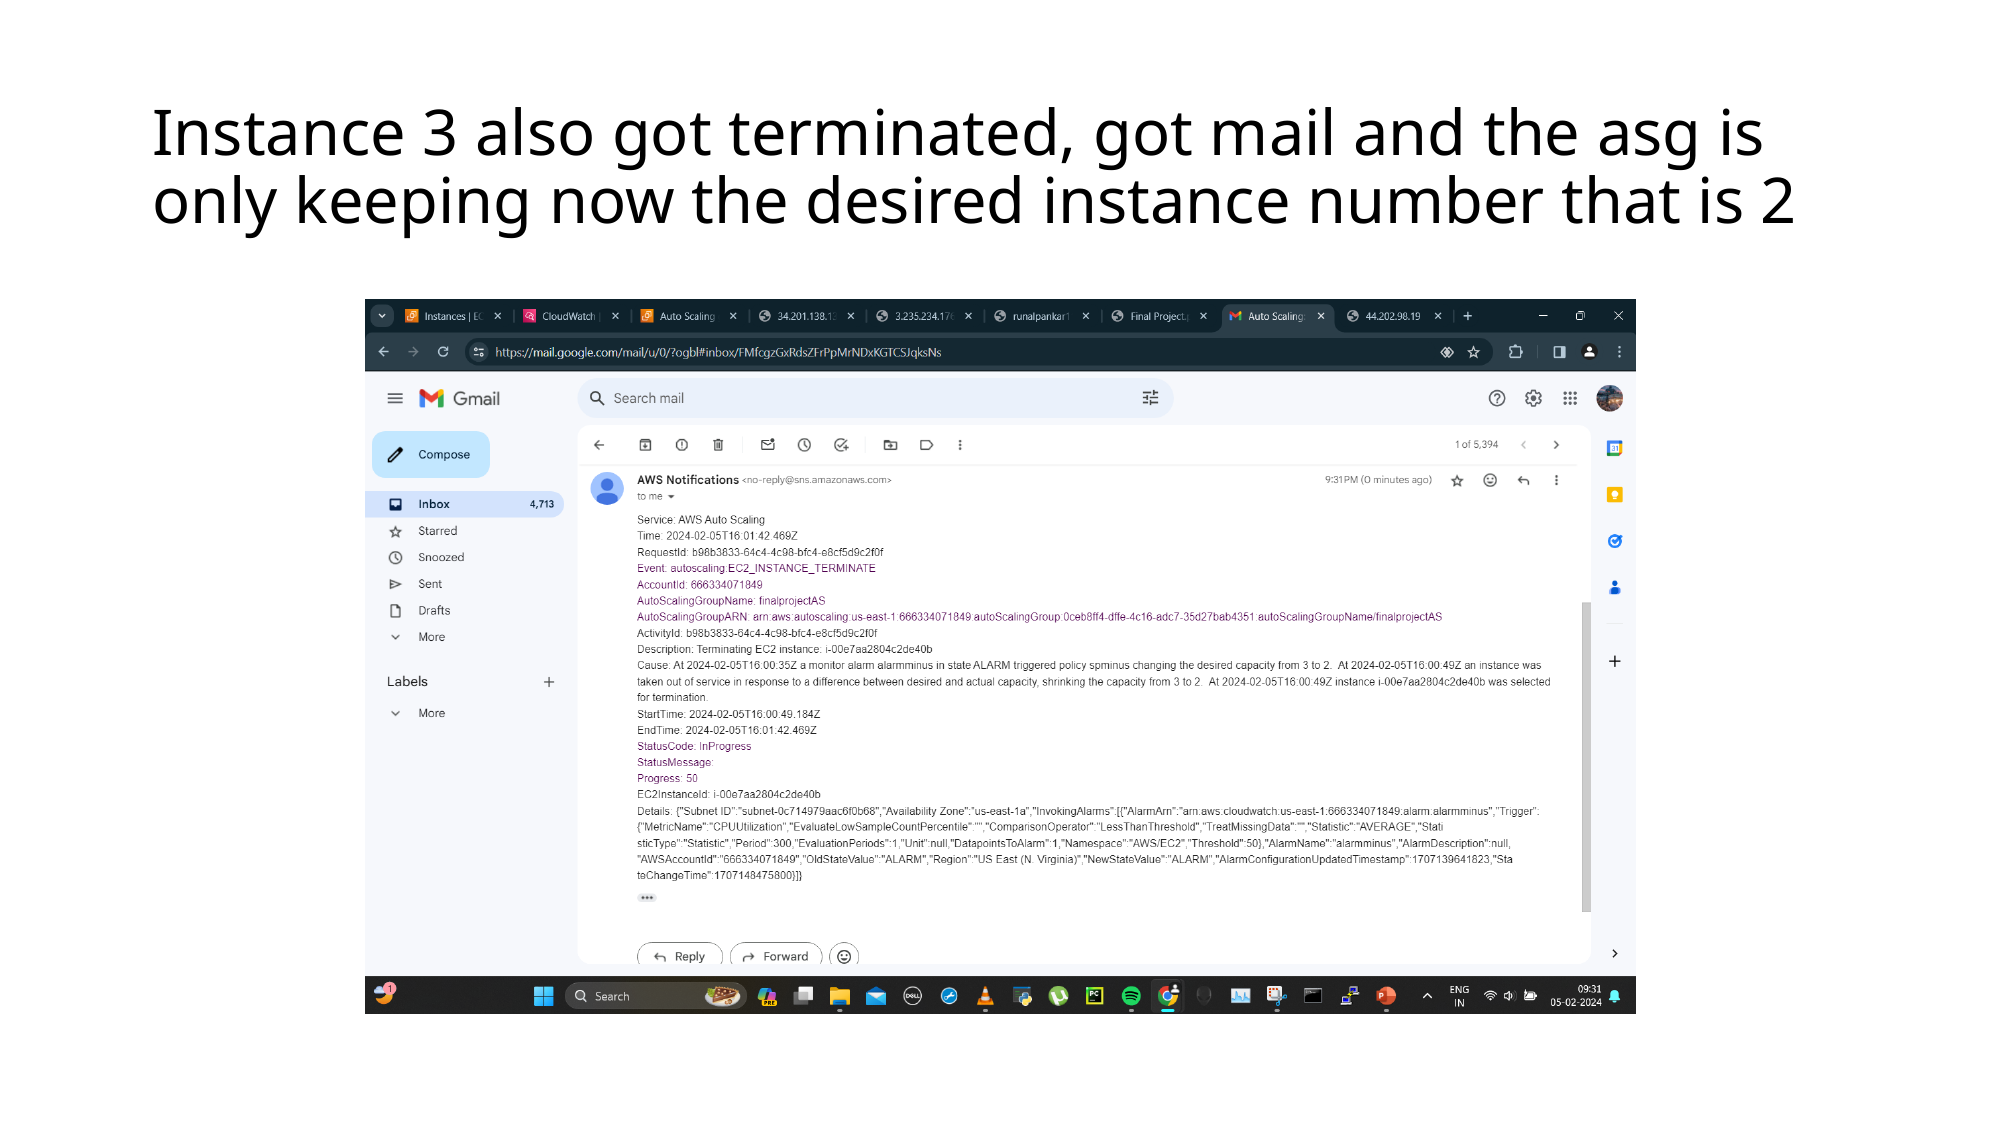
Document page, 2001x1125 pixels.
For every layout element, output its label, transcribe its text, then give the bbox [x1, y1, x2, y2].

title Instance 3 also got terminated, got mail and the asg is only keeping now the desired instance number that is 2 [137, 59, 1863, 278]
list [364, 299, 1635, 1014]
